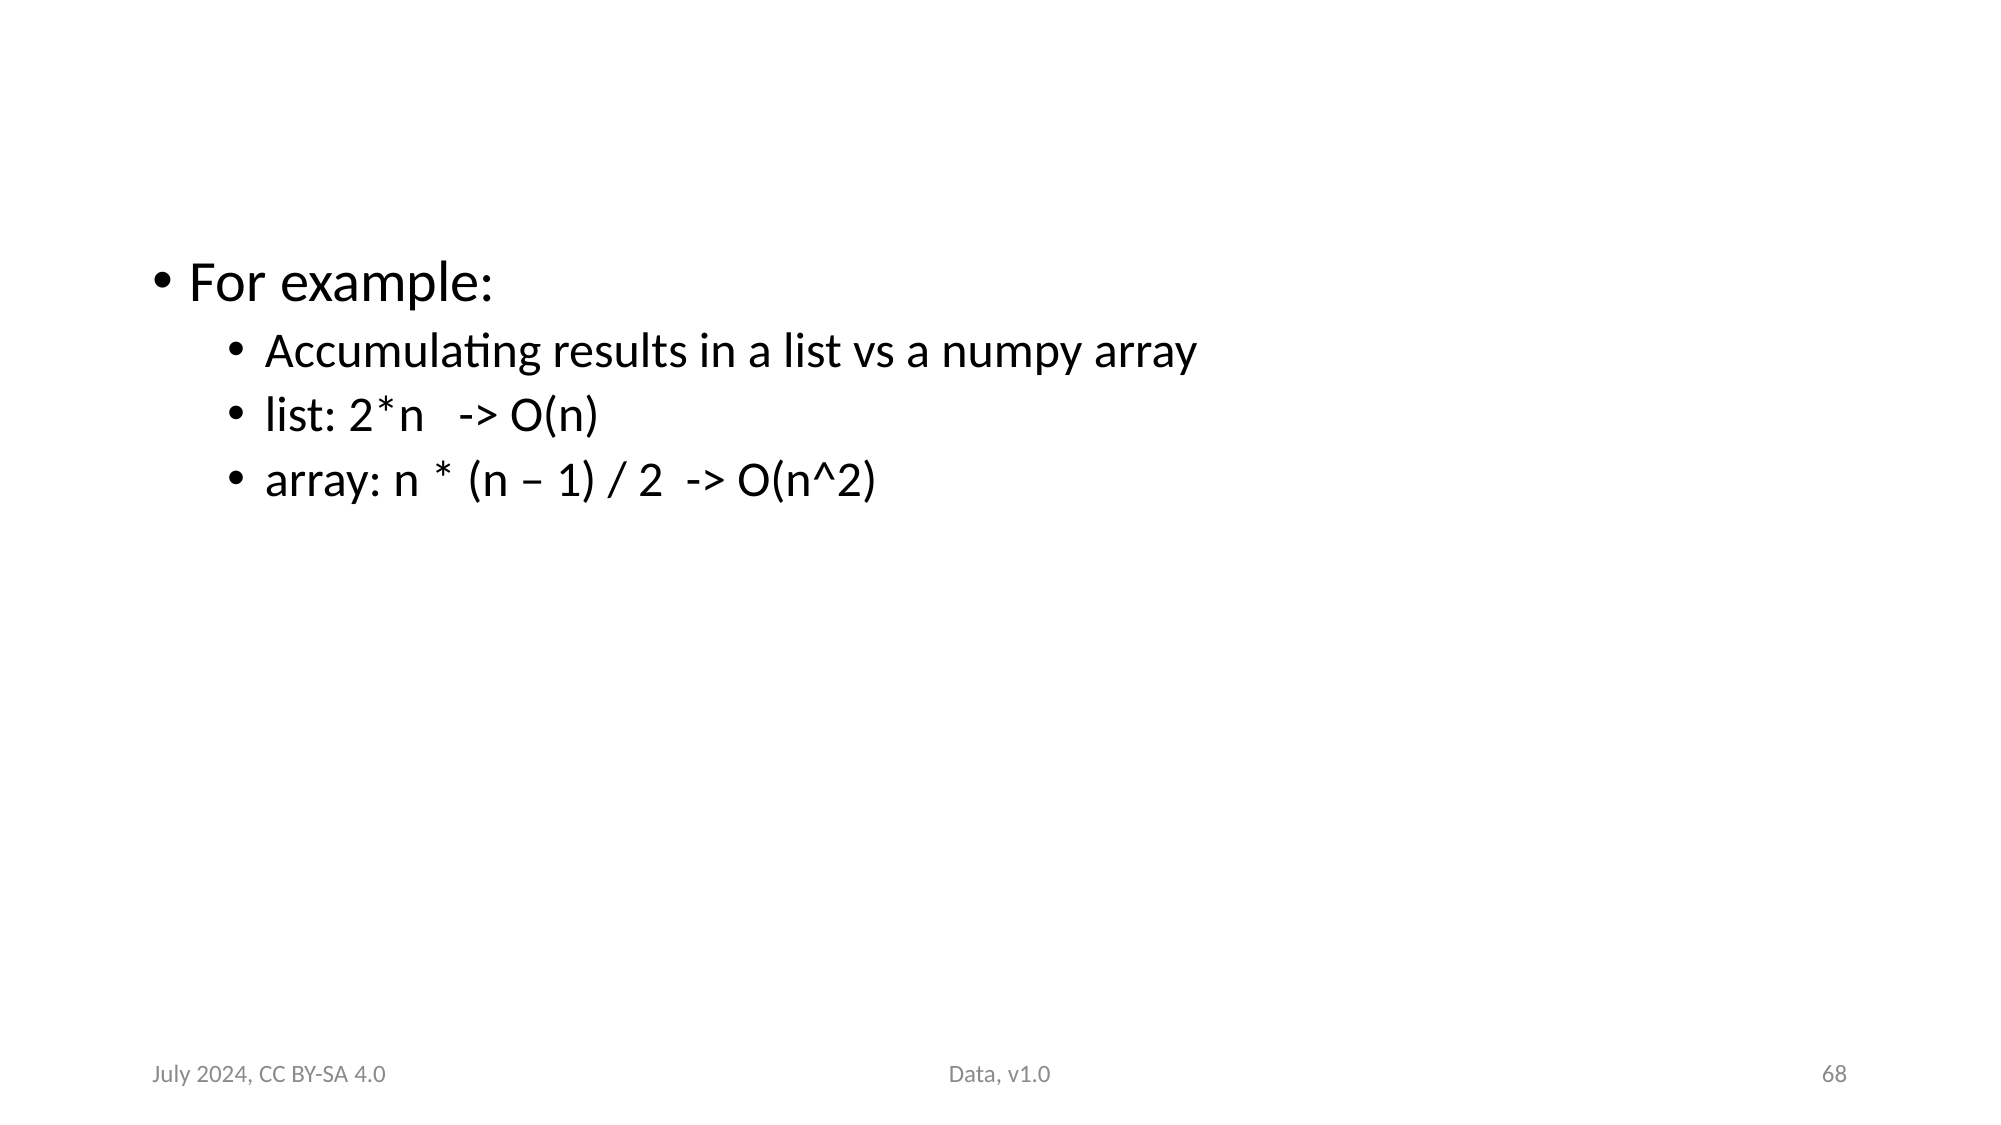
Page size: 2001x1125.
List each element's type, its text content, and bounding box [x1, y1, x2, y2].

slide_number 68 [1412, 1042, 1863, 1103]
list For example: Accumulating results in a list vs a numpy array list: 2*n -> O(n) array: n * (n – 1) / 2 -> O(n^2) [137, 243, 1863, 1014]
footer Data, v1.0 [662, 1042, 1338, 1103]
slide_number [137, 1042, 588, 1103]
